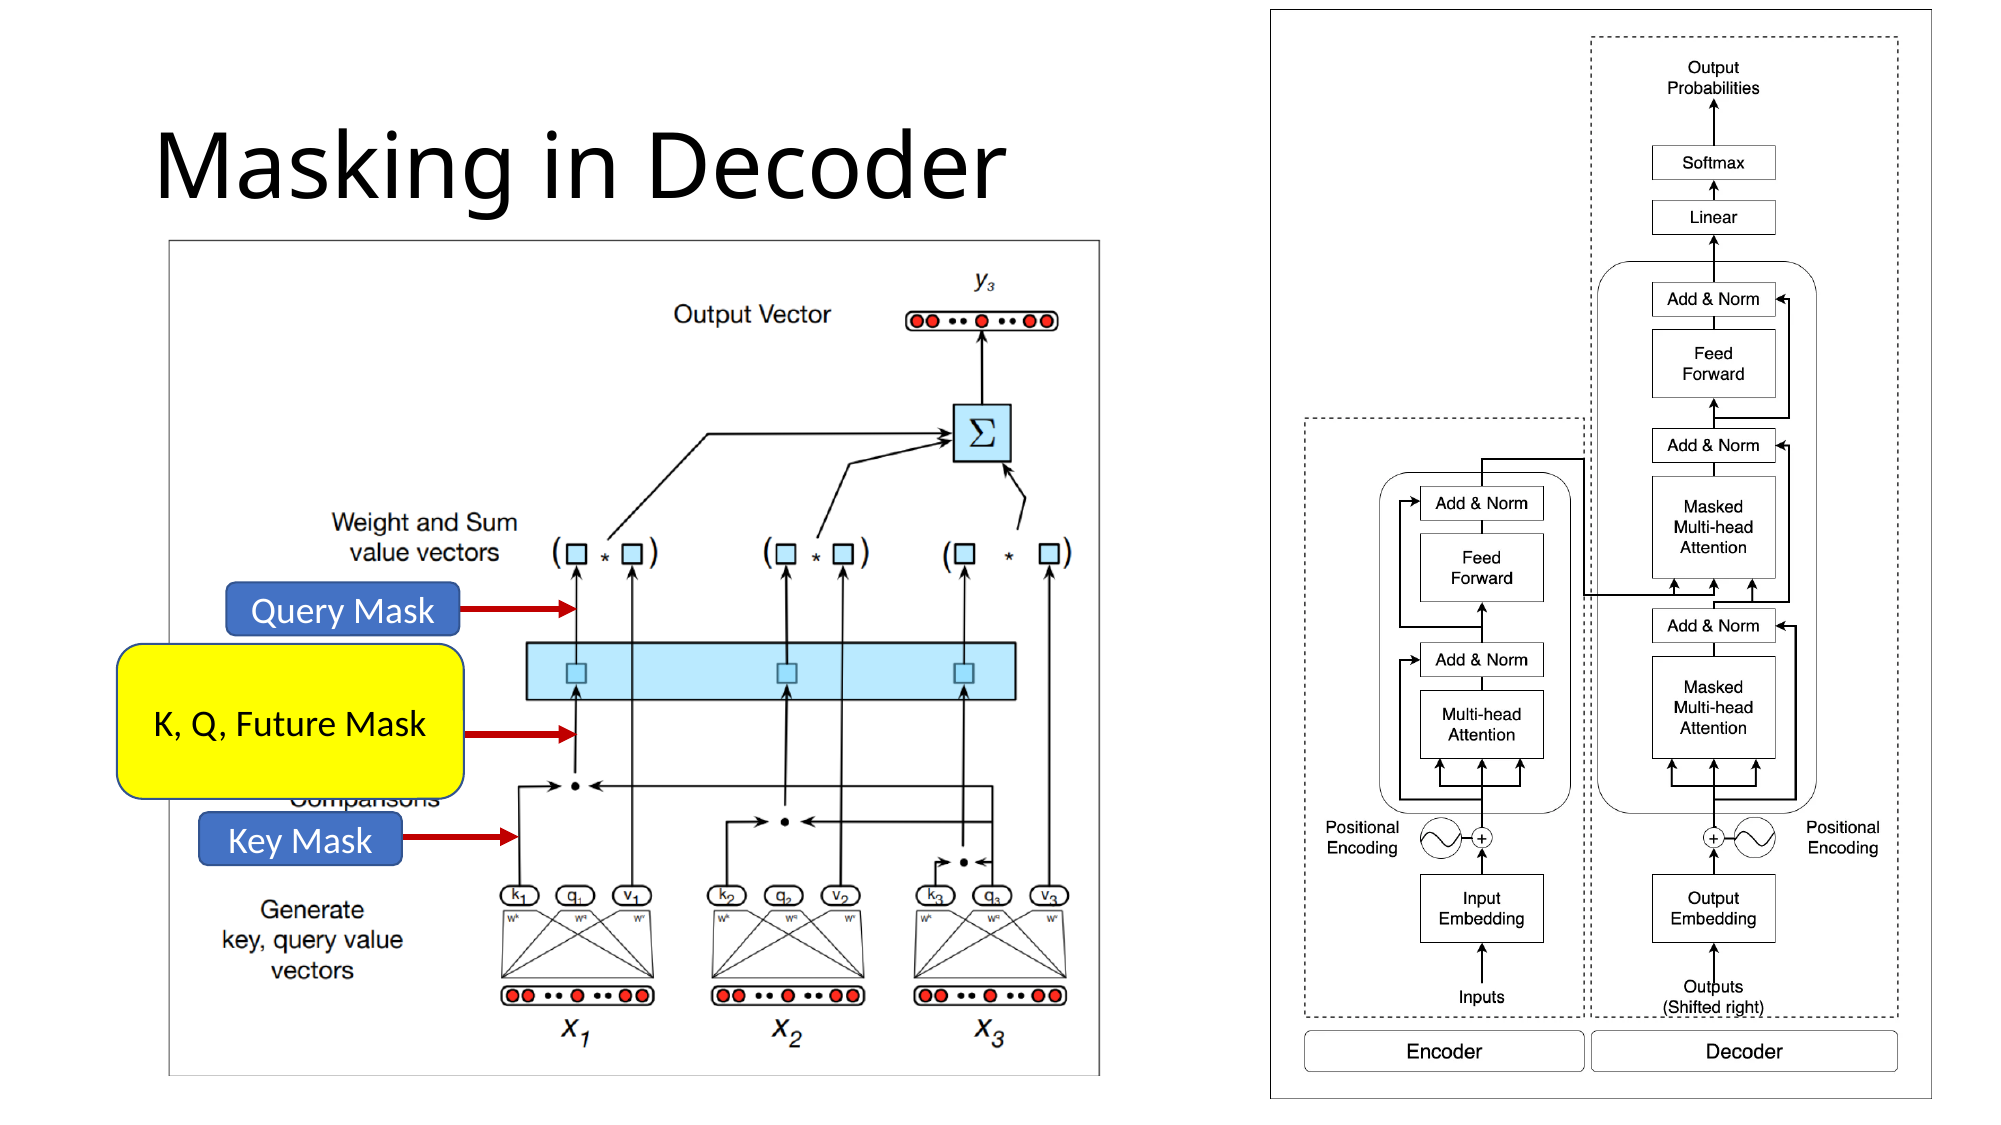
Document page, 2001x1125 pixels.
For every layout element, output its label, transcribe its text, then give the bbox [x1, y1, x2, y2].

title Masking in Decoder [137, 59, 1270, 278]
picture [1270, 9, 1932, 1100]
text_box K, Q, Future Mask [115, 642, 166, 800]
picture [166, 236, 1101, 1076]
